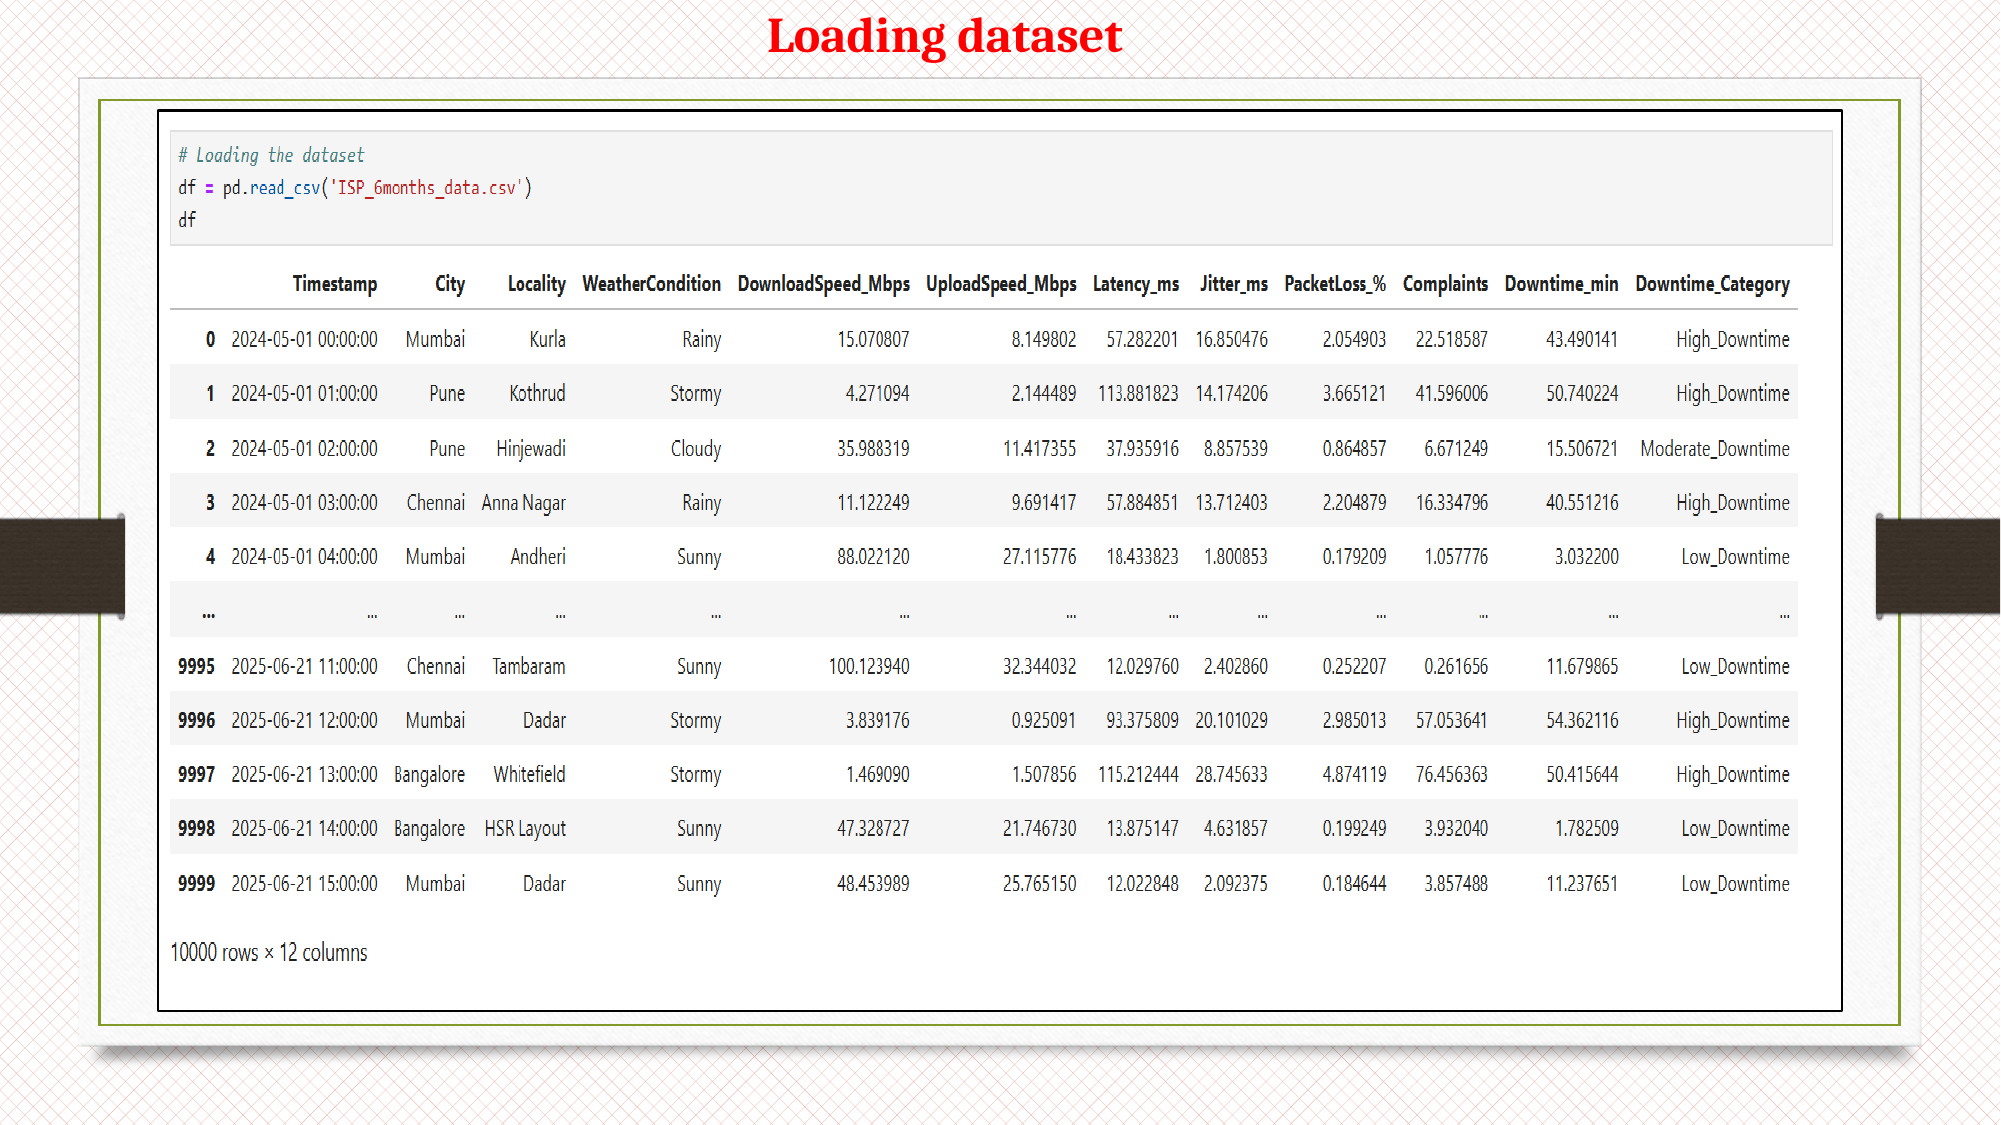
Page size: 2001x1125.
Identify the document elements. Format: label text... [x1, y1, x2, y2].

picture [0, 0, 2001, 1125]
list Loading dataset [752, 0, 1248, 76]
